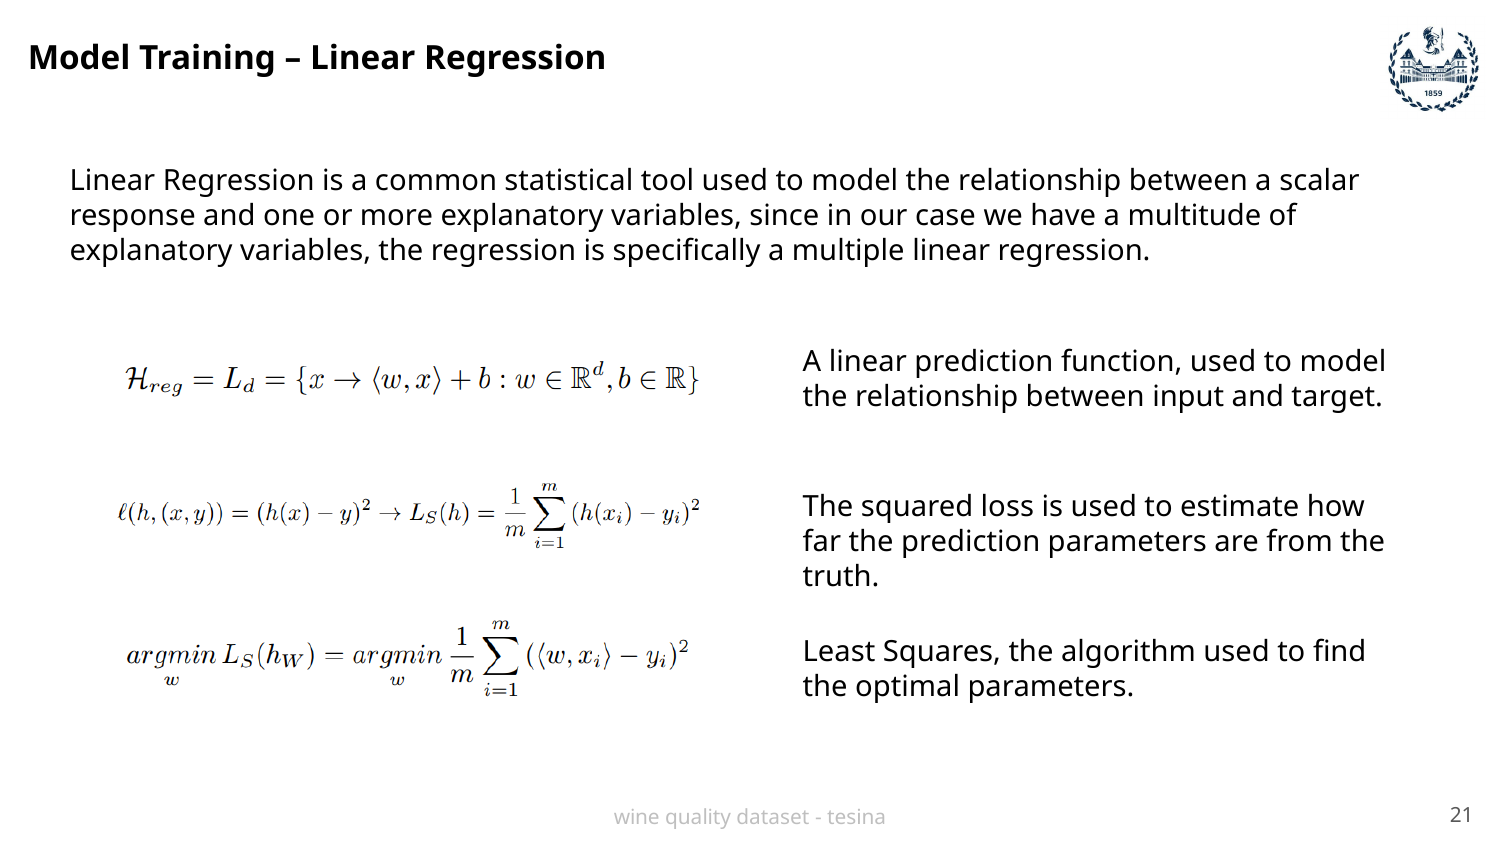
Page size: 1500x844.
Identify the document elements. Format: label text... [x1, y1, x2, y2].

text_box The squared loss is used to estimate how far the prediction parameters are from the truth. [787, 479, 1422, 600]
text_box Least Squares, the algorithm used to find the optimal parameters. [787, 624, 1422, 710]
text_box Linear Regression is a common statistical tool used to model the relationship between a scalar response and one or more explanatory variables, since in our case we have a multitude of explanatory variables, the regression is specifically a multiple linear regression. [54, 153, 1446, 274]
picture [112, 344, 709, 412]
text_box wine quality dataset - tesina [410, 788, 1090, 844]
title Model Training – Linear Regression [12, 21, 1318, 116]
picture [112, 473, 709, 556]
text_box A linear prediction function, used to model the relationship between input and target. [787, 334, 1422, 420]
slide_number 21 [1398, 784, 1489, 844]
picture [1380, 16, 1486, 120]
picture [112, 611, 709, 722]
